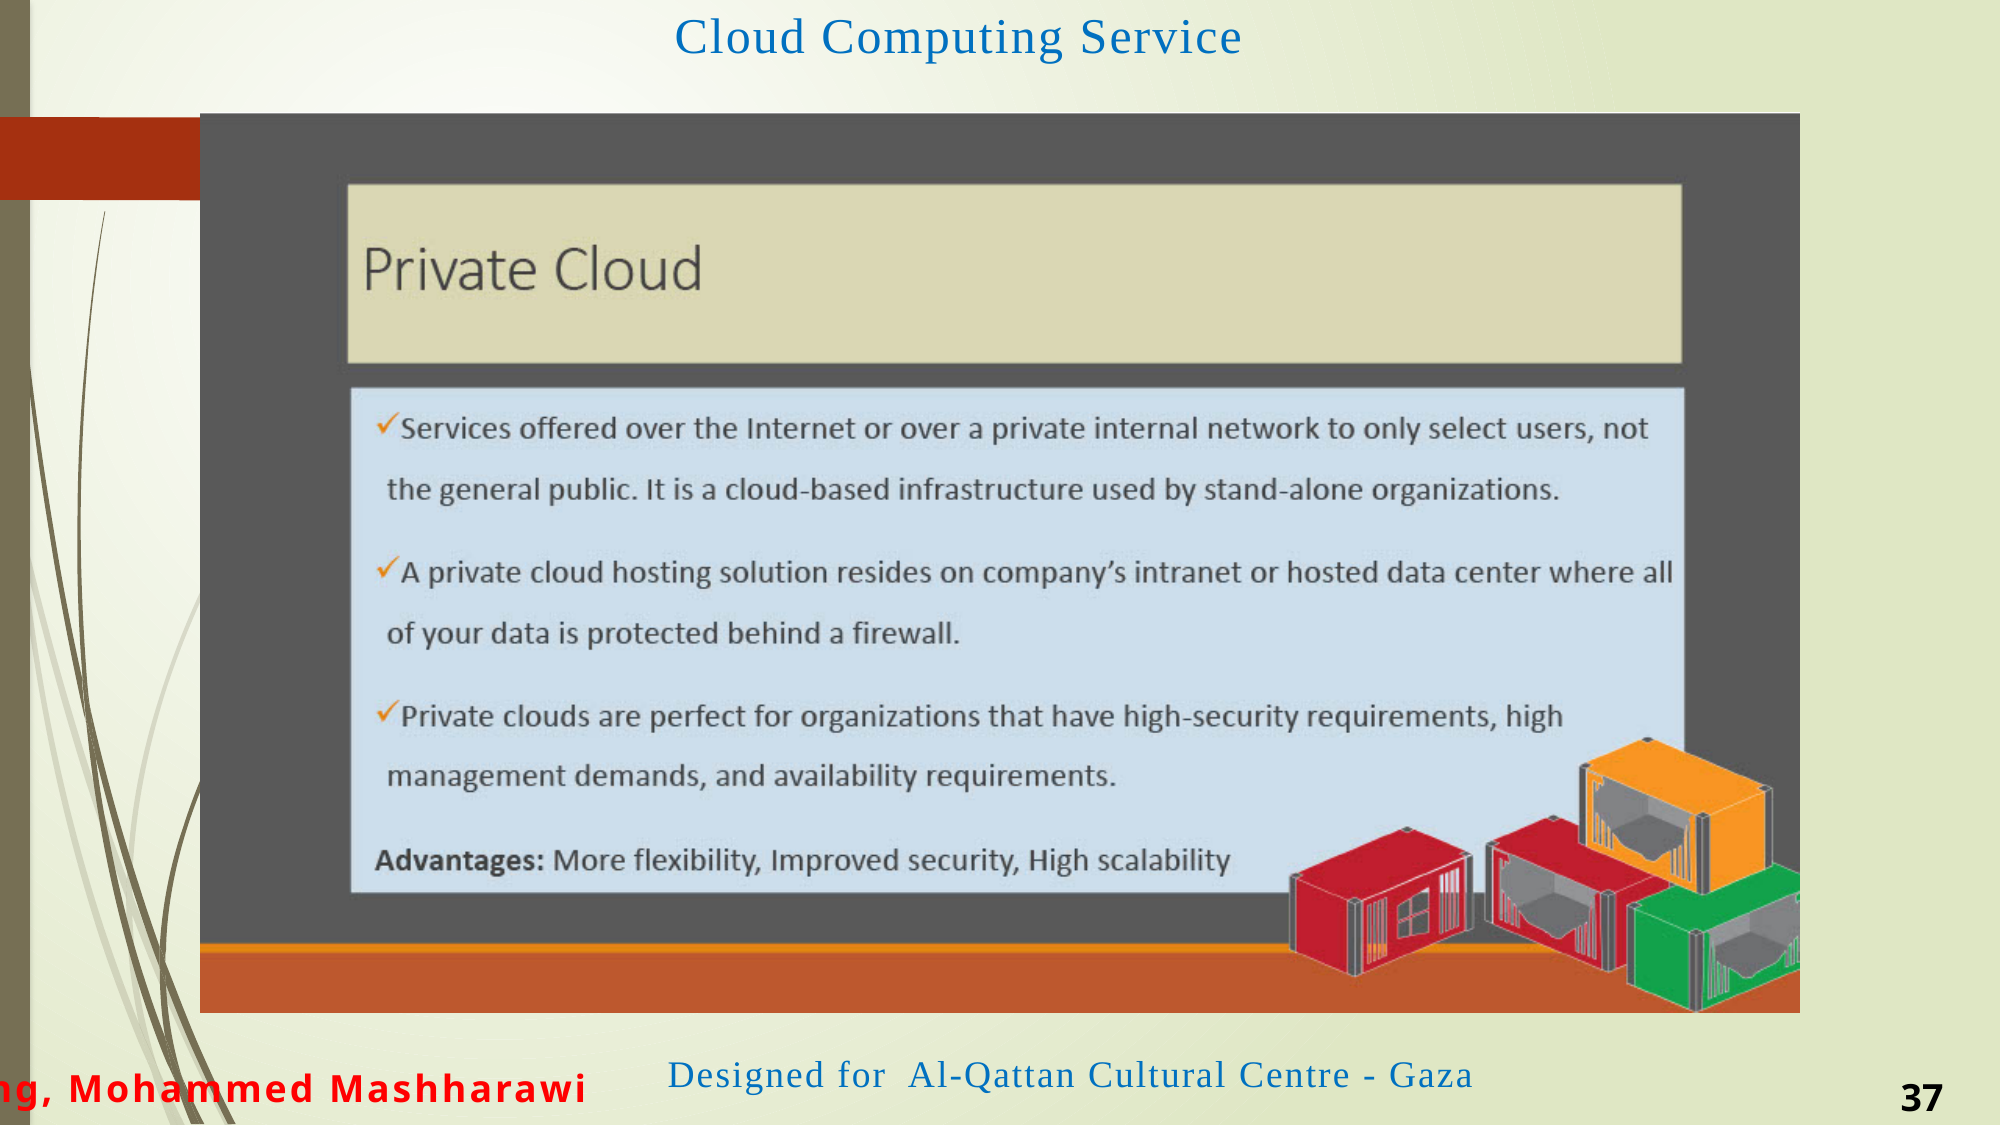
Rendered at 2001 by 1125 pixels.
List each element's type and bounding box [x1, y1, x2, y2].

picture [199, 112, 1801, 1013]
